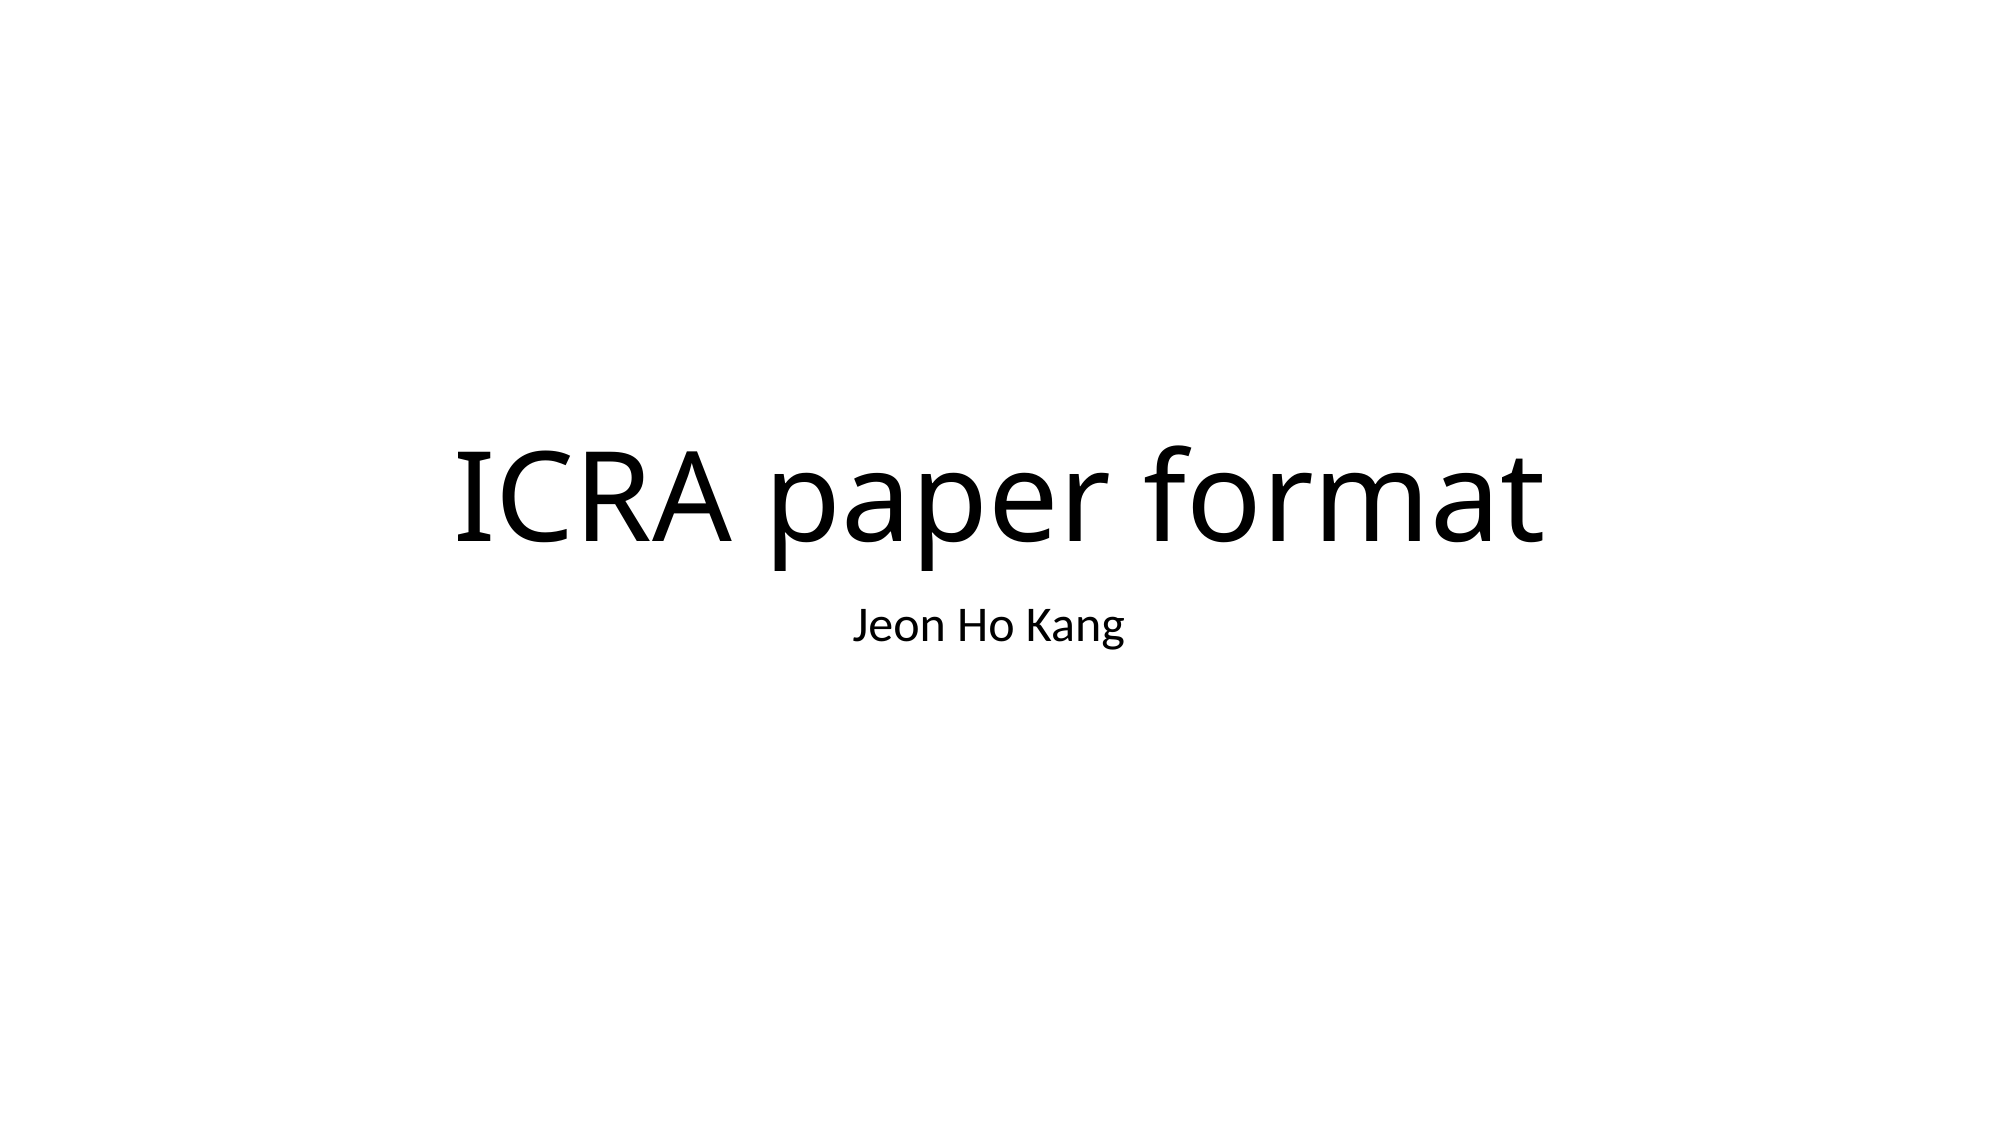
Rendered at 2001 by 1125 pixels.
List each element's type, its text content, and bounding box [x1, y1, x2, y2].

subtitle Jeon Ho Kang [249, 590, 1750, 863]
title ICRA paper format [249, 184, 1750, 576]
